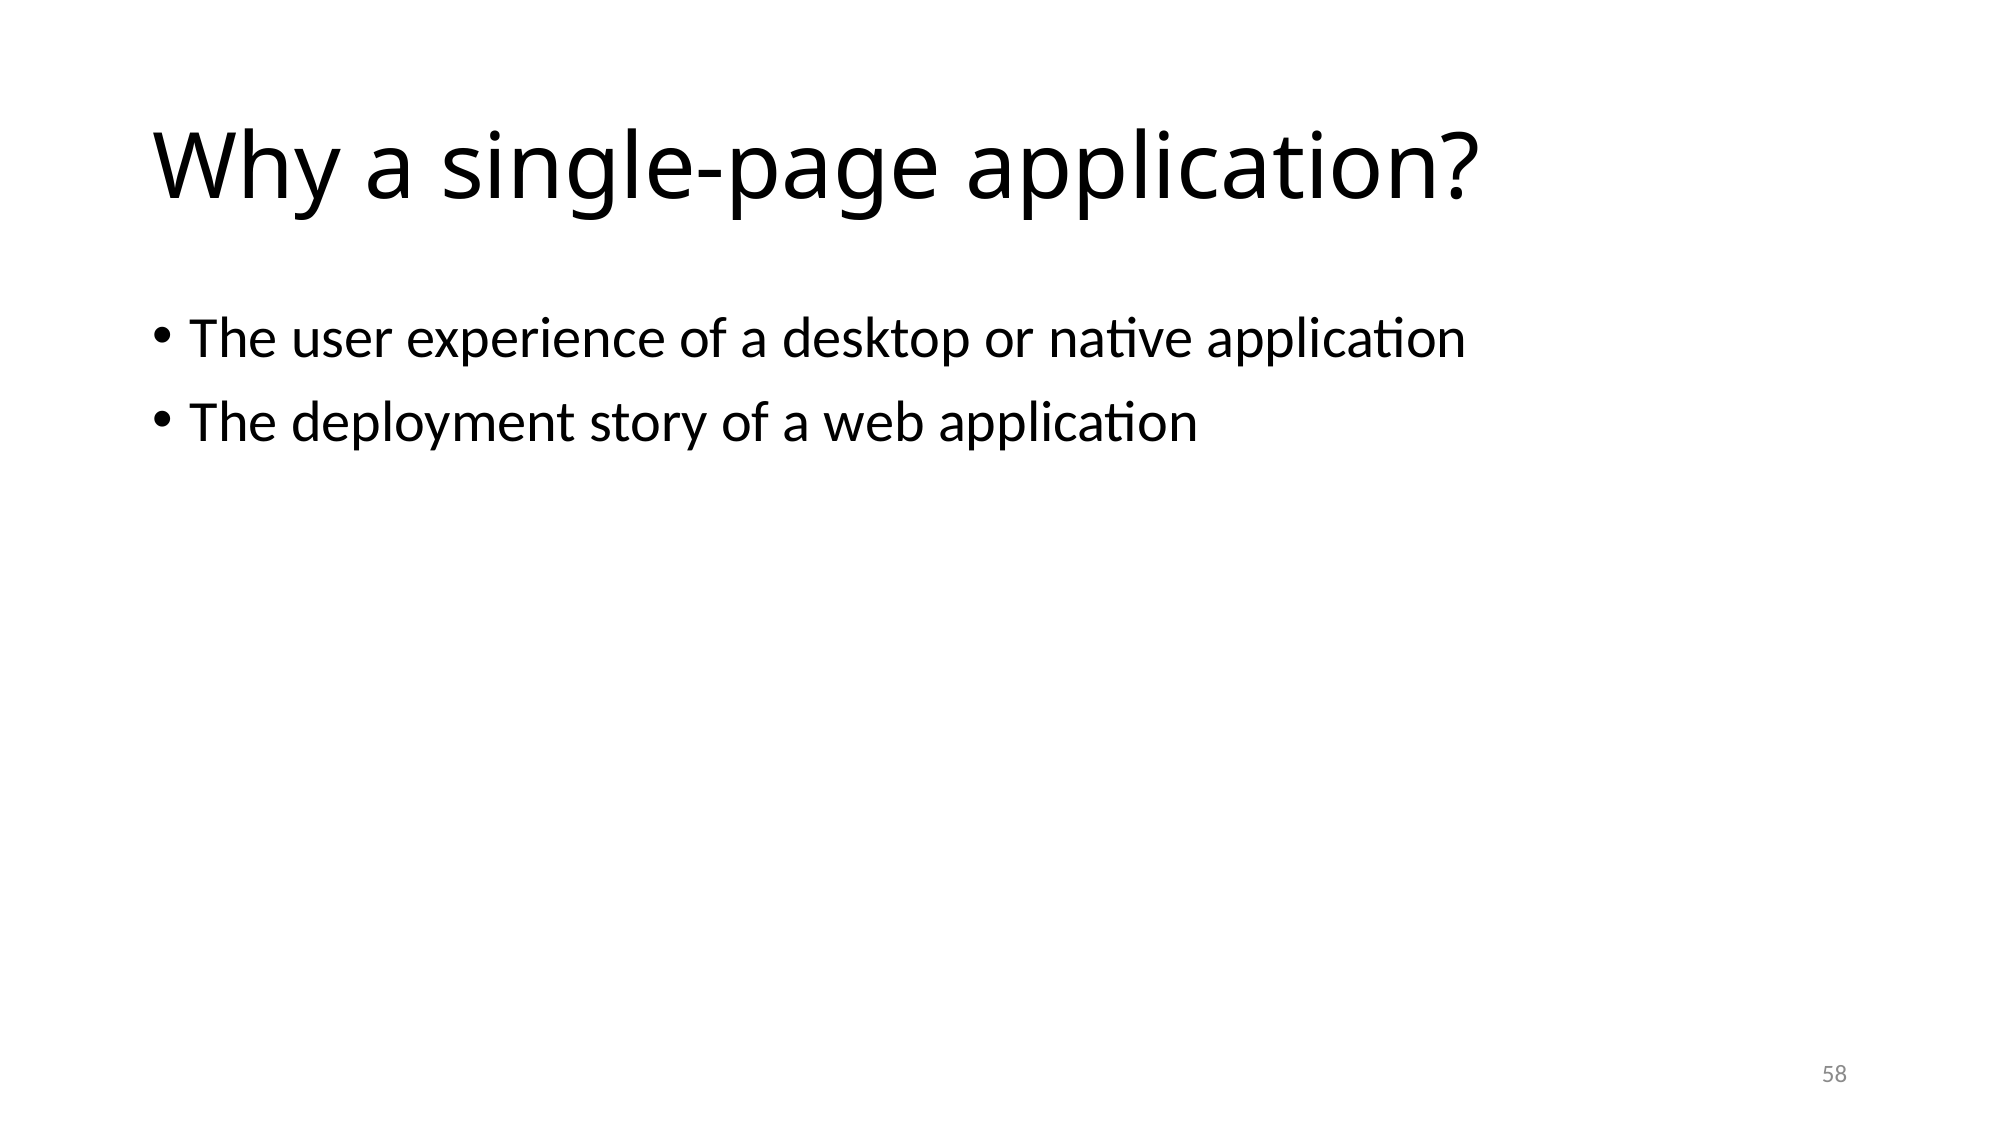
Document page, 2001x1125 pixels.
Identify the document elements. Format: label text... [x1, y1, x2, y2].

title Why a single-page application? [137, 59, 1863, 278]
slide_number 58 [1412, 1042, 1863, 1103]
list The user experience of a desktop or native application The deployment story of a web application [137, 299, 1863, 1014]
